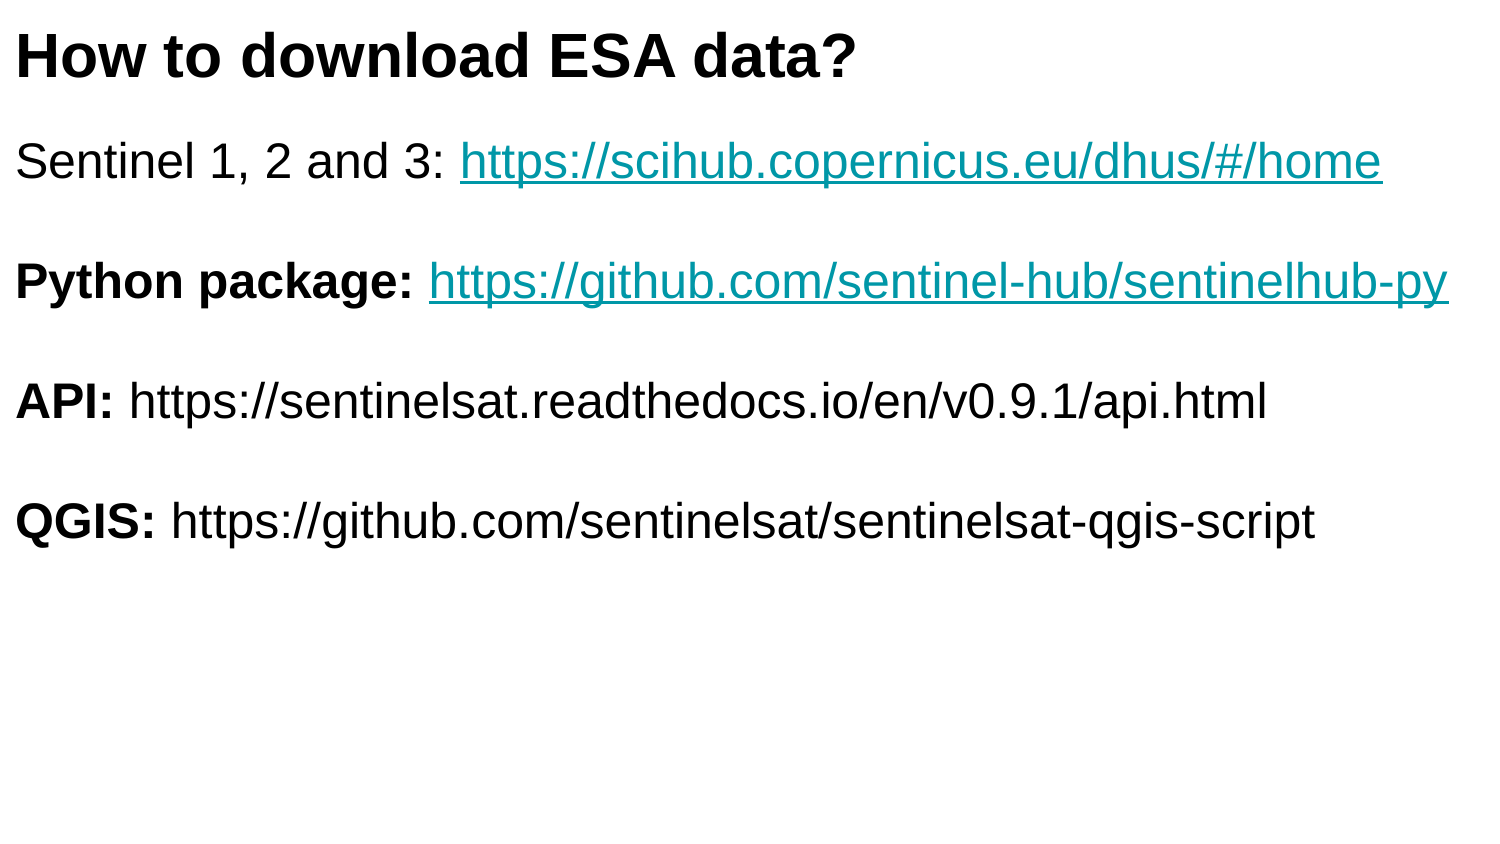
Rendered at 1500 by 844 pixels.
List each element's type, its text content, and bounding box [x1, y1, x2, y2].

text_box Sentinel 1, 2 and 3: https://scihub.copernicus.eu/dhus/#/home Python package: https://github.com/sentinel-hub/sentinelhub-py API: https://sentinelsat.readthedocs.io/en/v0.9.1/api.html QGIS: https://github.com/sentinelsat/sentinelsat-qgis-script [0, 130, 1479, 667]
subtitle How to download ESA data? [0, 0, 1398, 130]
